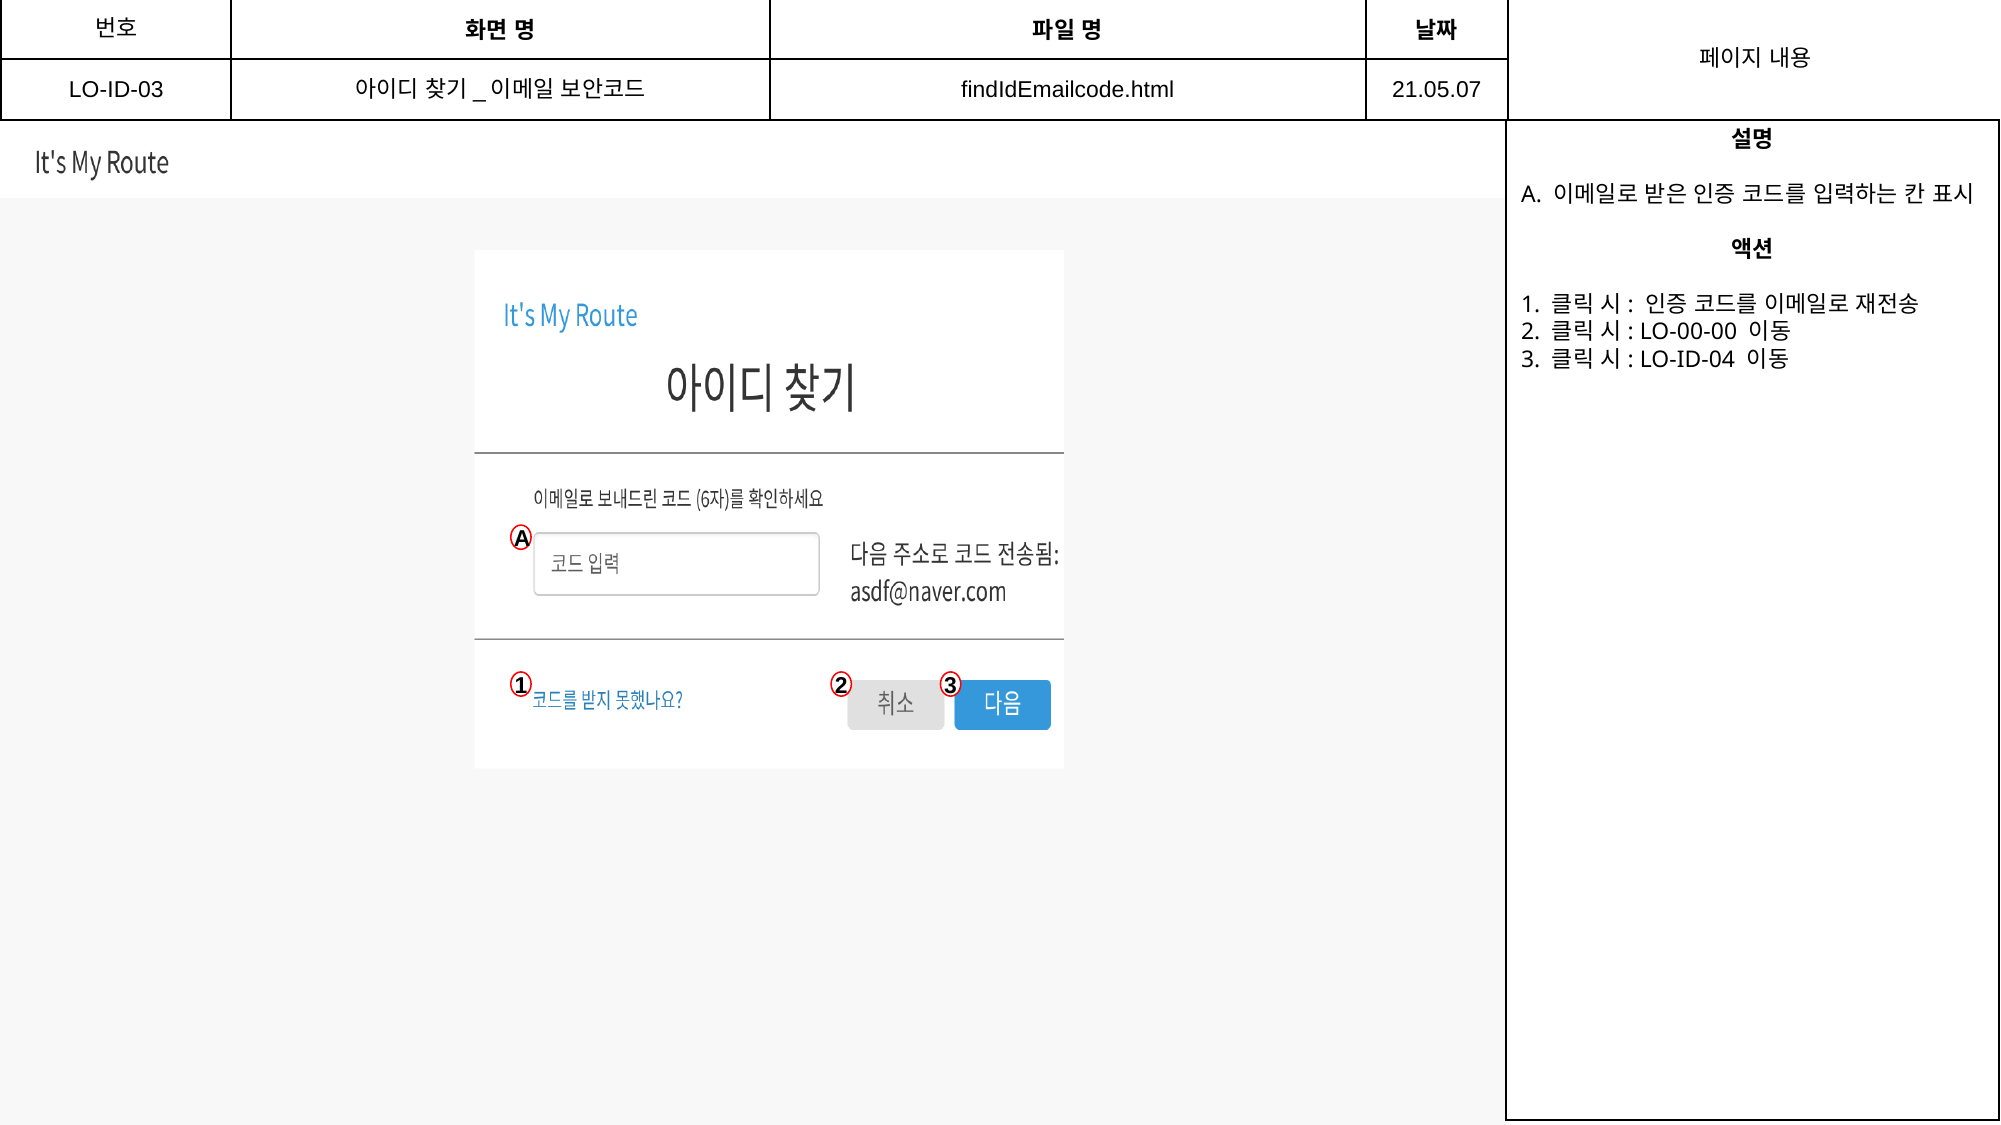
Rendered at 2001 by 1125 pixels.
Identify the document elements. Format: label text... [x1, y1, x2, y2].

picture [46, 46, 85, 76]
table_header 화면 명 [232, 0, 769, 58]
table_cell 21.05.07 [1367, 60, 1507, 119]
table_header 파일 명 [771, 0, 1365, 58]
picture [0, 119, 1508, 1125]
table_header 날짜 [1367, 0, 1507, 58]
table_cell 아이디 찾기_이메일 보안코드 [232, 60, 769, 118]
table_header 번호 [2, 0, 230, 58]
table_cell findIdEmailcode.html [771, 60, 1365, 118]
table_header 페이지 내용 [1509, 0, 2000, 119]
text_box 설명 A. 이메일로 받은 인증 코드를 입력하는 칸 표시 액션 1. 클릭 시: 인증 코드를 이메일로 재전송 2. 클릭 시: LO-00-00 이동 3. 클릭 시: LO-ID-04 이동 [1509, 121, 1999, 1121]
table_cell LO-ID-03 [2, 60, 230, 119]
